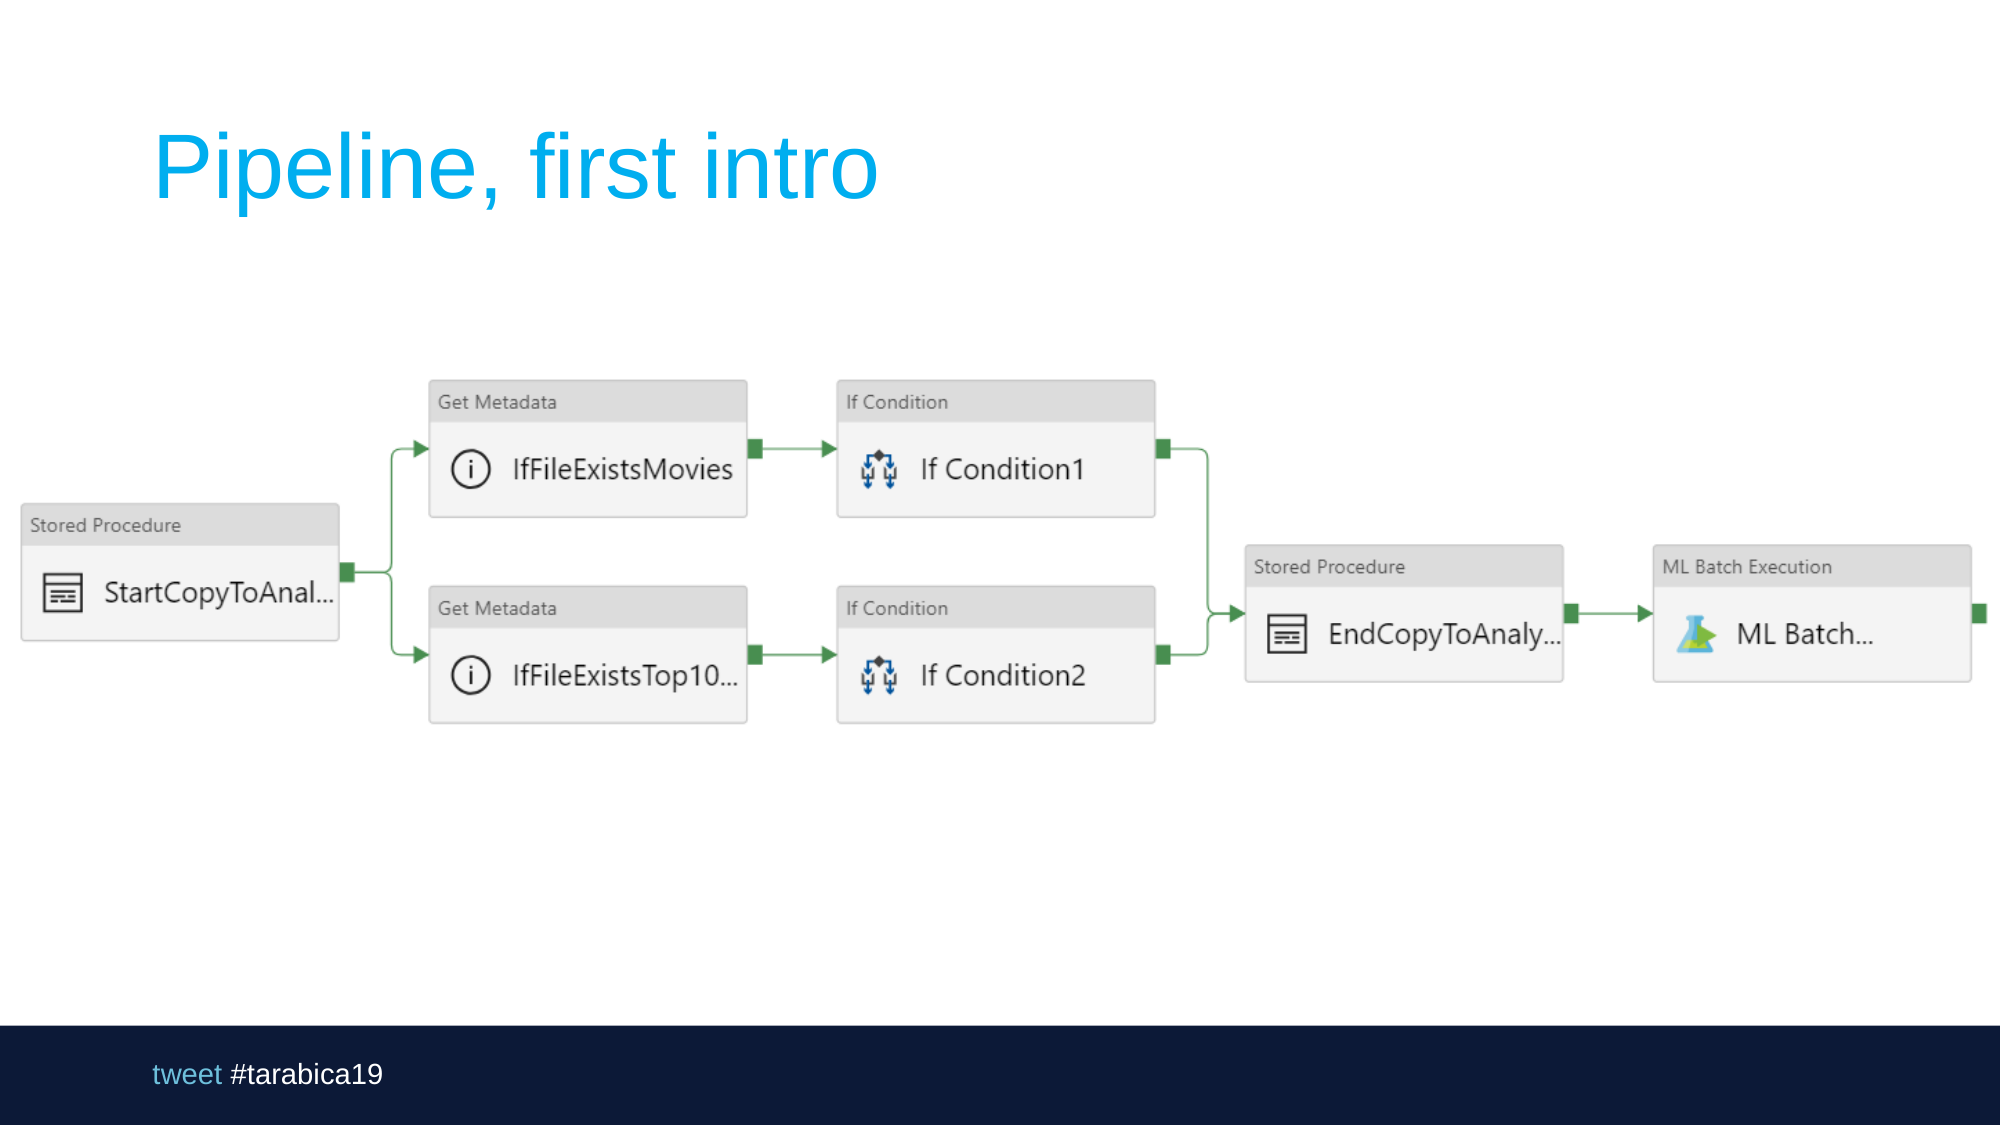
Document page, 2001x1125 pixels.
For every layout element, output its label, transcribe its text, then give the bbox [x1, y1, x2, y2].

picture [0, 347, 2000, 777]
title Pipeline, first intro [137, 59, 1863, 278]
